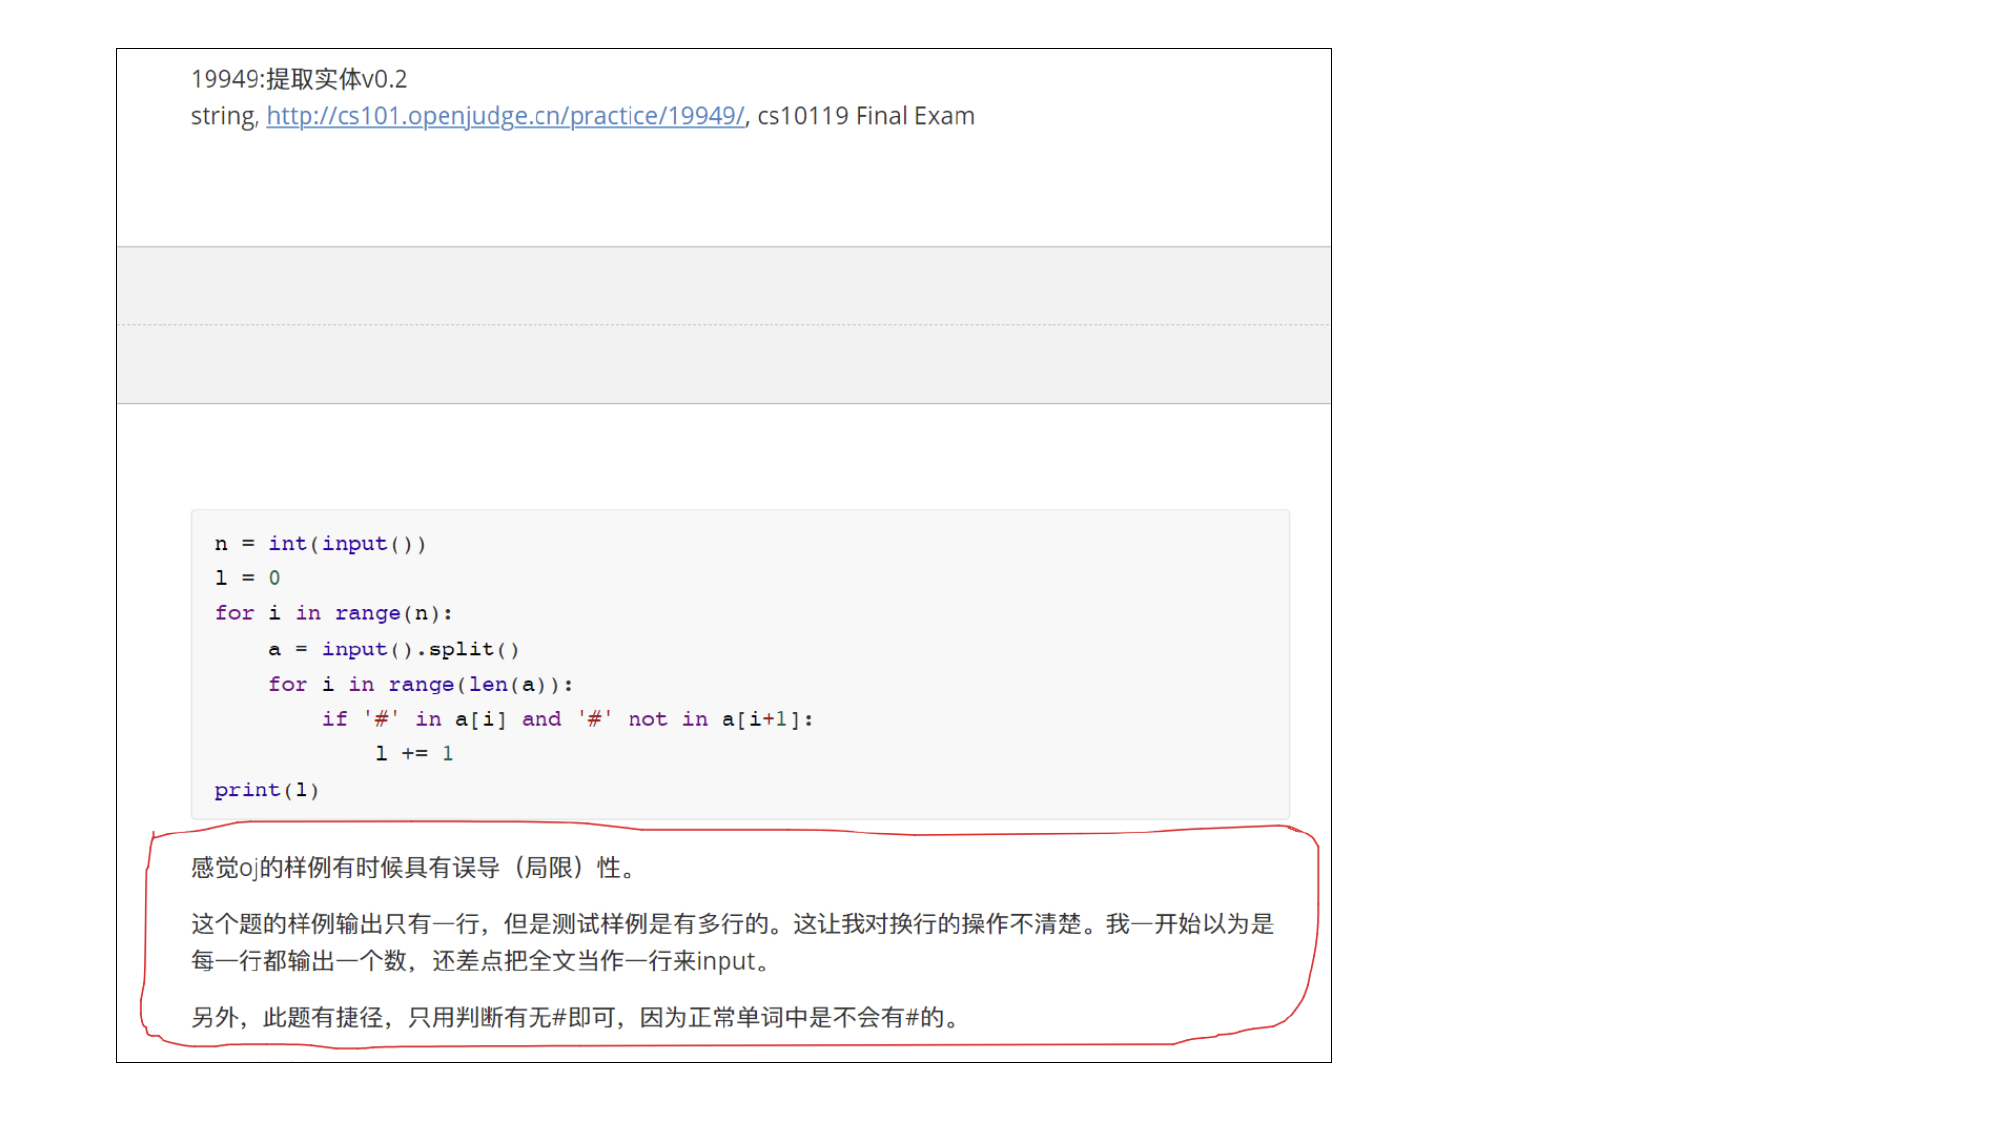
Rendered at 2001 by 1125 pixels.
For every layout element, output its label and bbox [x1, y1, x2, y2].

picture [116, 48, 1332, 1063]
